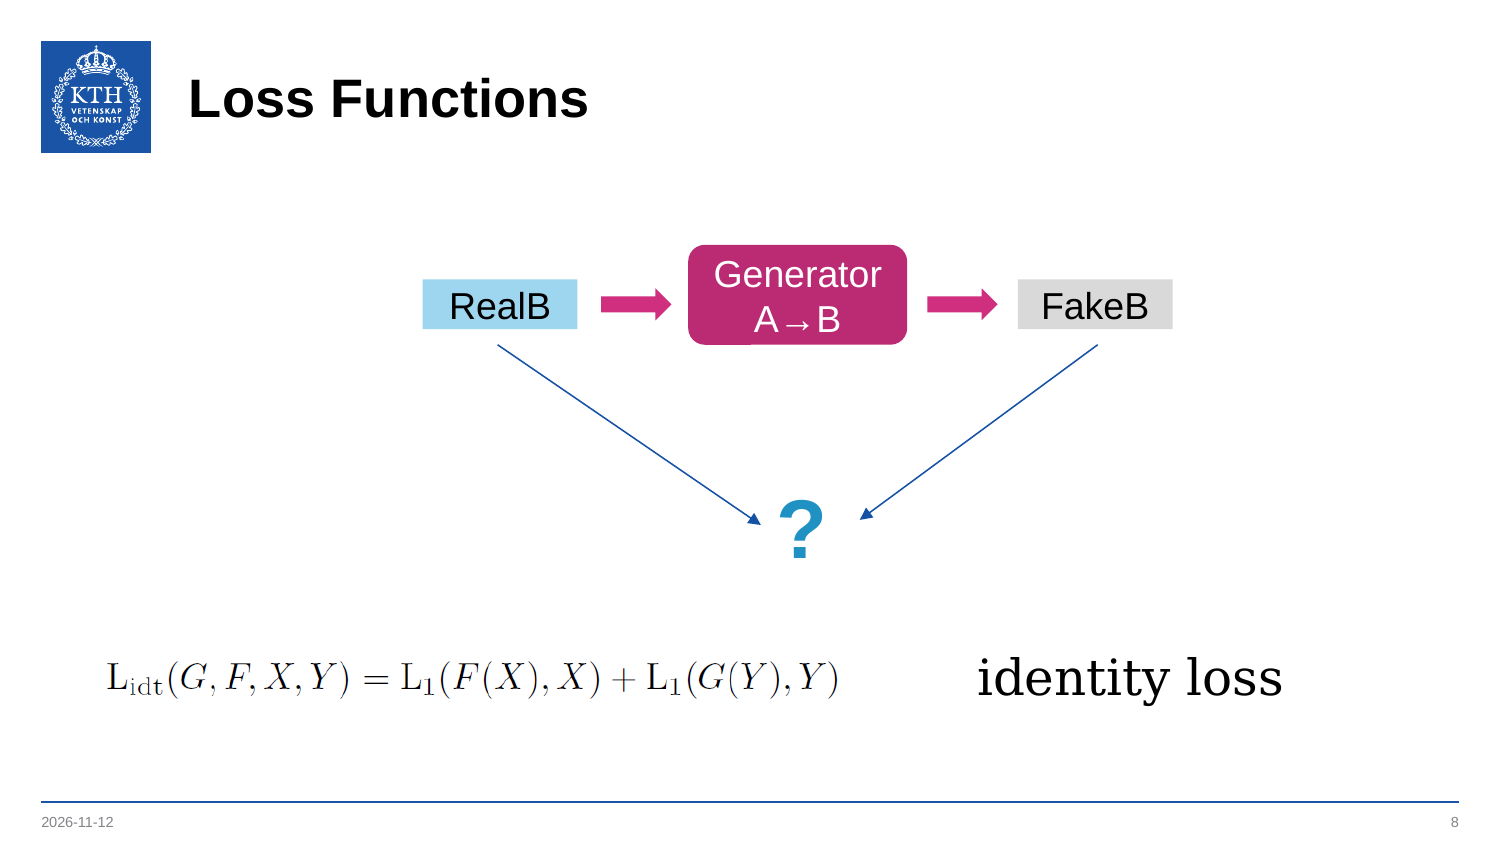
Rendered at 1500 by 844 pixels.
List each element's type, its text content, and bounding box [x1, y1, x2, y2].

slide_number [41, 811, 379, 832]
text_box FakeB [1016, 277, 1175, 331]
text_box Generator A→B [686, 242, 910, 347]
text_box RealB [421, 277, 579, 331]
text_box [859, 344, 1098, 521]
text_box ? [760, 467, 842, 583]
picture [68, 640, 860, 721]
text_box identity loss [962, 638, 1500, 714]
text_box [497, 344, 761, 526]
title Loss Functions [173, 41, 1413, 152]
slide_number 8 [1121, 811, 1459, 832]
text_box [599, 286, 674, 323]
text_box [925, 286, 1000, 323]
